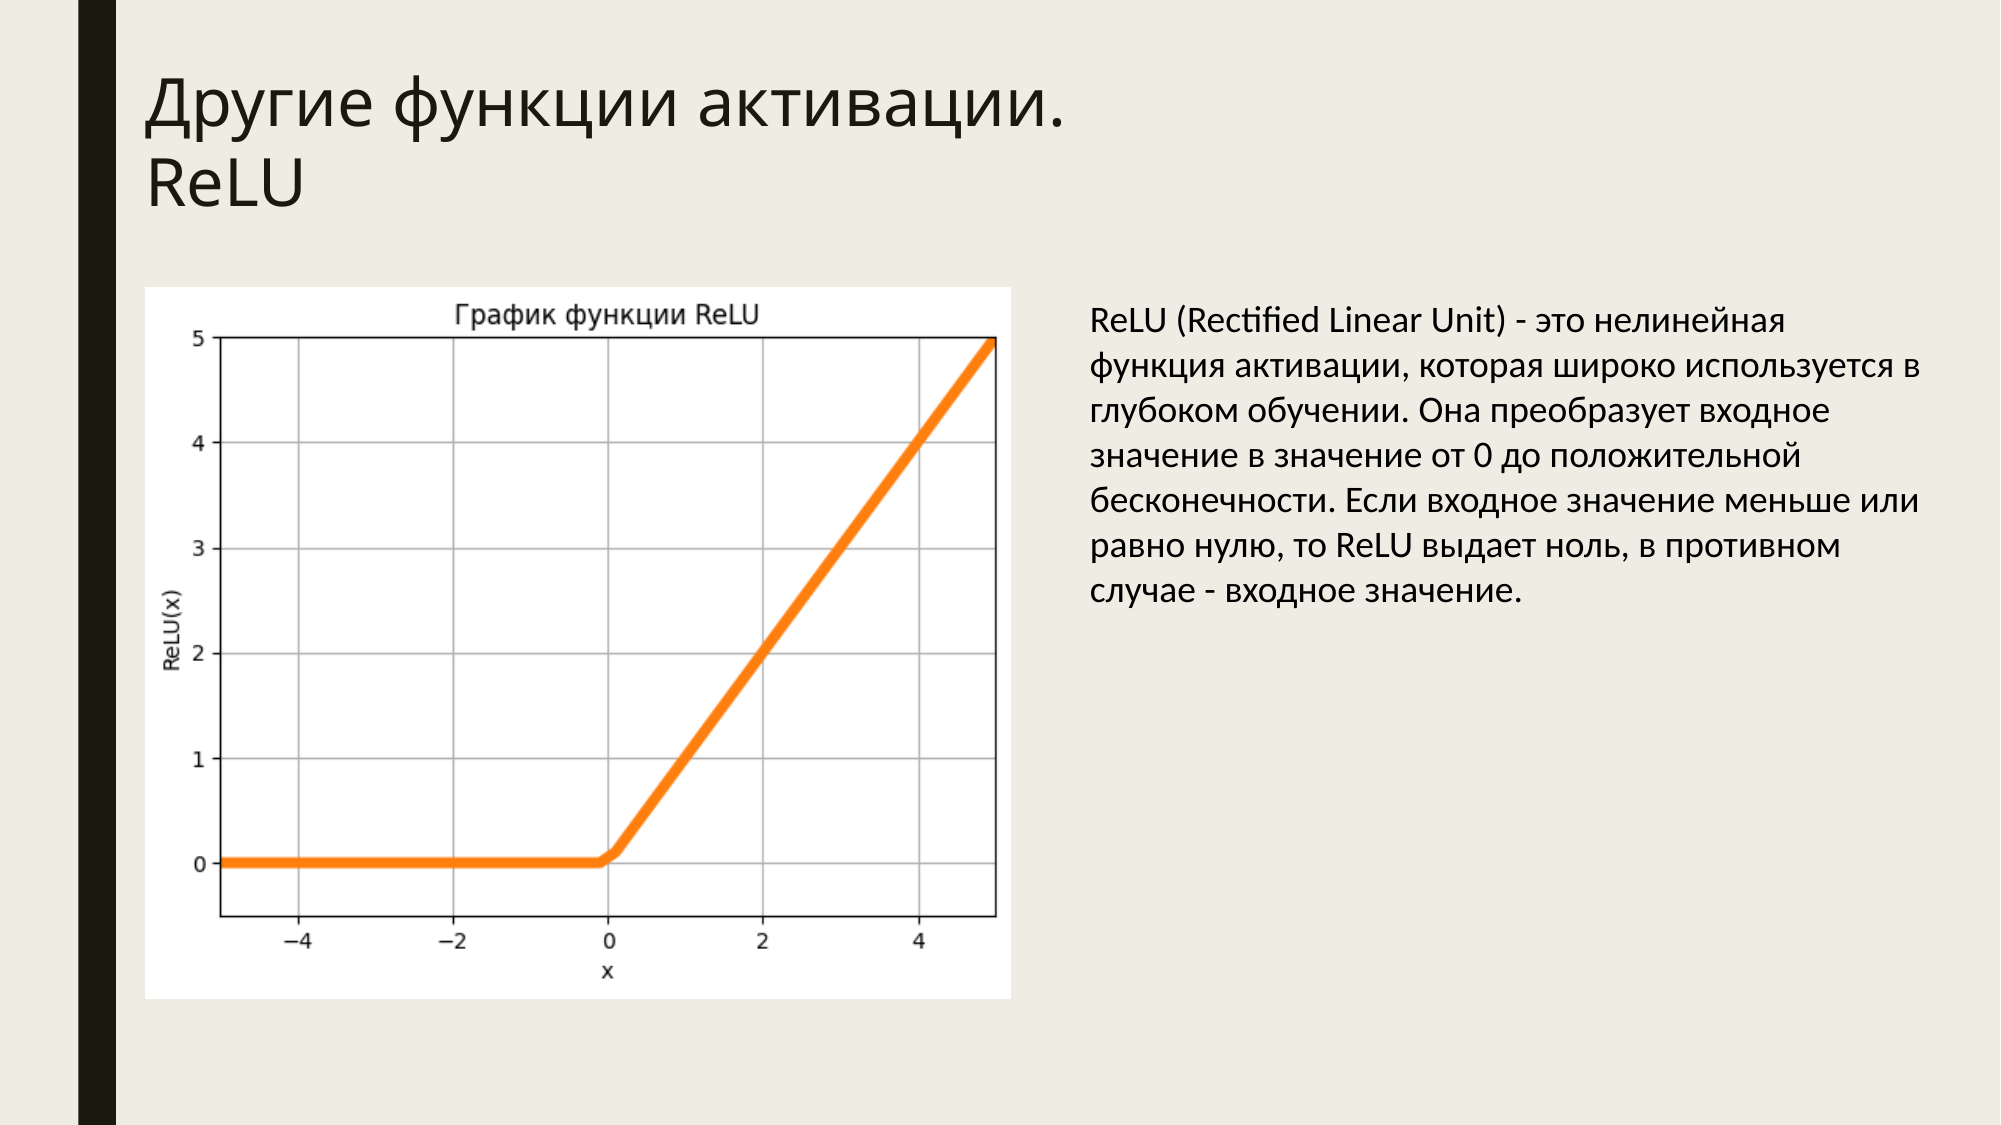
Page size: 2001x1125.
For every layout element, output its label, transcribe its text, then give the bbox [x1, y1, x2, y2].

text_box ReLU (Rectified Linear Unit) - это нелинейная функция активации, которая широко используется в глубоком обучении. Она преобразует входное значение в значение от 0 до положительной бесконечности. Если входное значение меньше или равно нулю, то ReLU выдает ноль, в противном случае - входное значение. [1074, 287, 1942, 618]
picture [145, 287, 1012, 999]
title Другие функции активации. ReLU [145, 60, 1398, 249]
